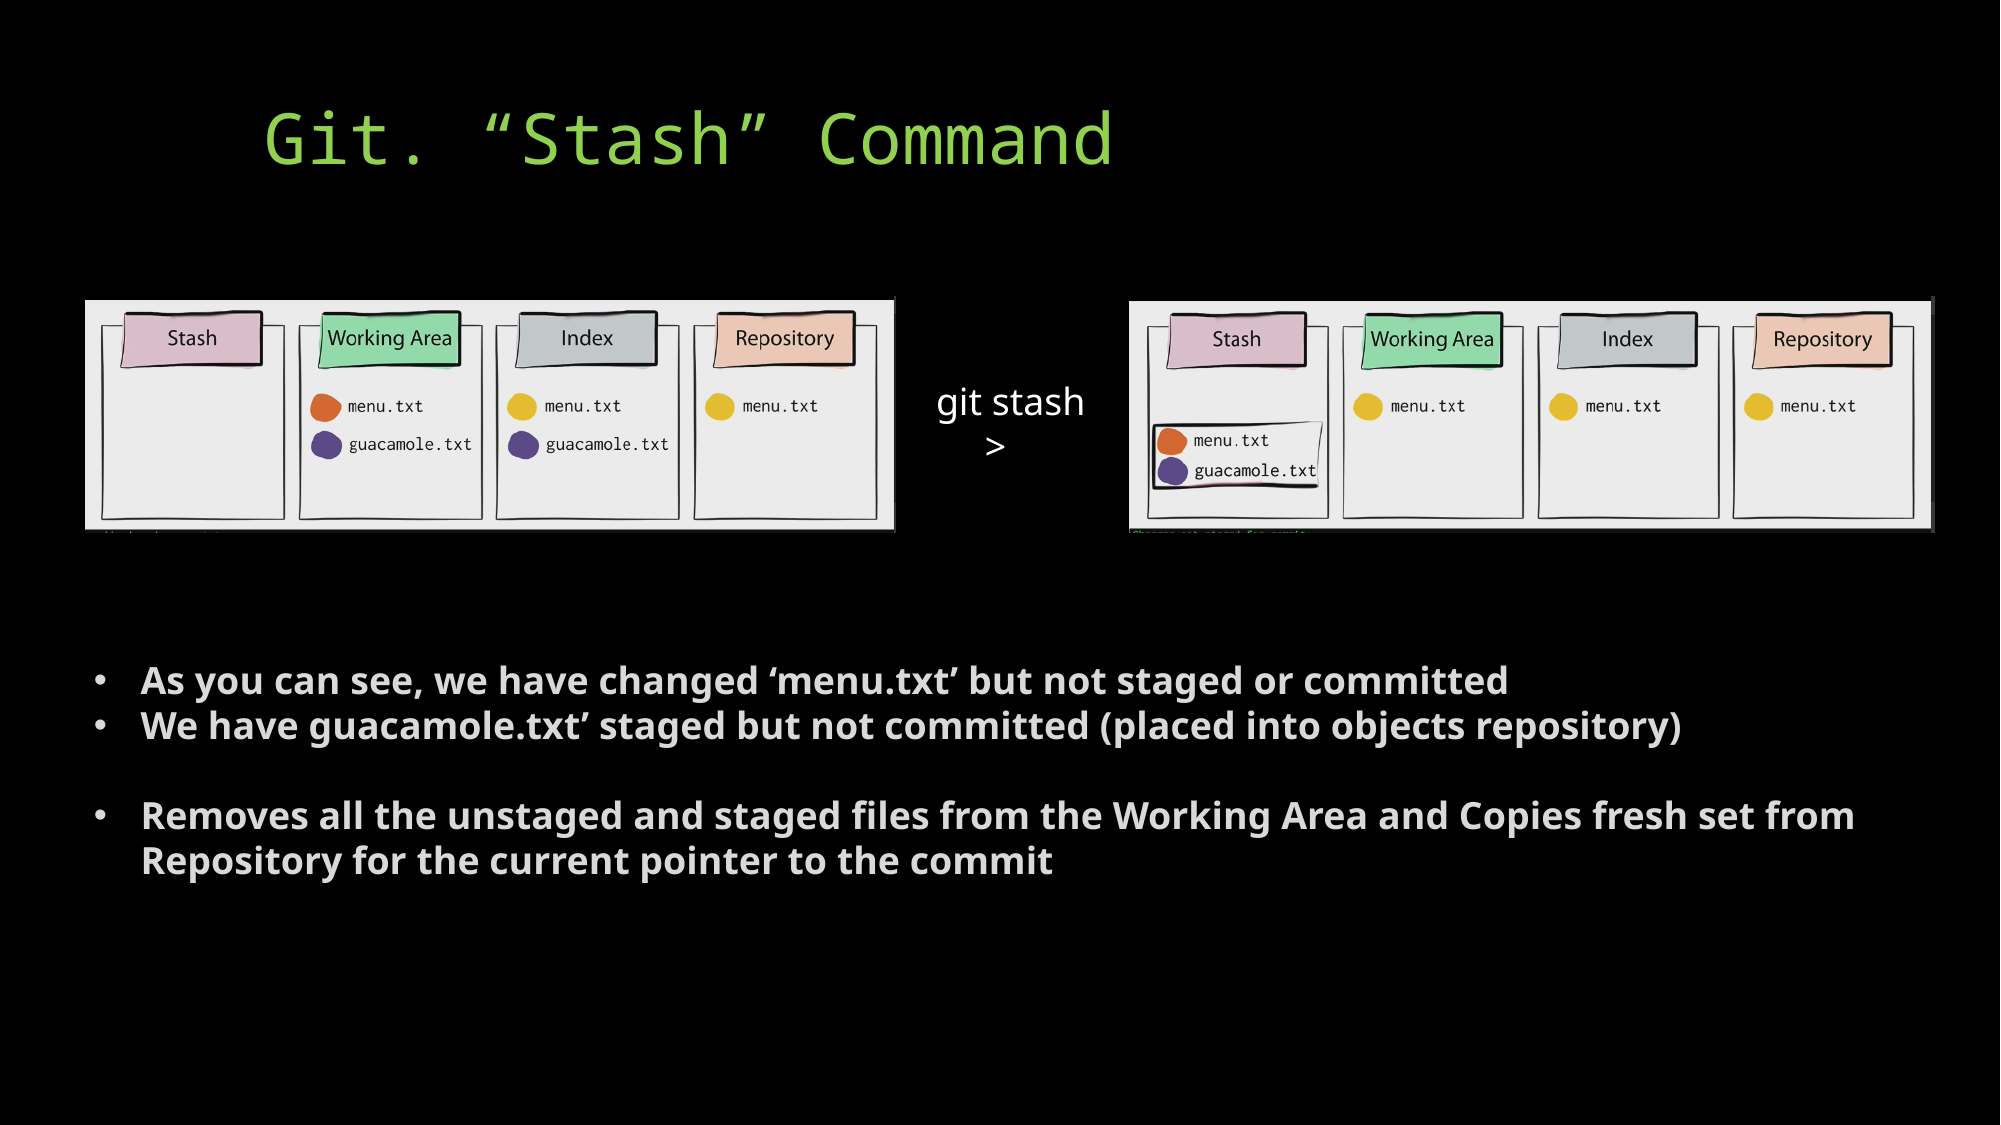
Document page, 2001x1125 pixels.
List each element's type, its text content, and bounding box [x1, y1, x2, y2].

title Git. “Stash” Command [249, 75, 1750, 188]
text_box As you can see, we have changed ‘menu.txt’ but not staged or committed We have guacamole.txt’ staged but not committed (placed into objects repository) Removes all the unstaged and staged files from the Working Area and Copies fresh set from Repository for the current pointer to the commit [79, 649, 1904, 890]
picture [1129, 296, 1935, 533]
text_box git stash > [921, 370, 1109, 476]
picture [84, 296, 896, 533]
